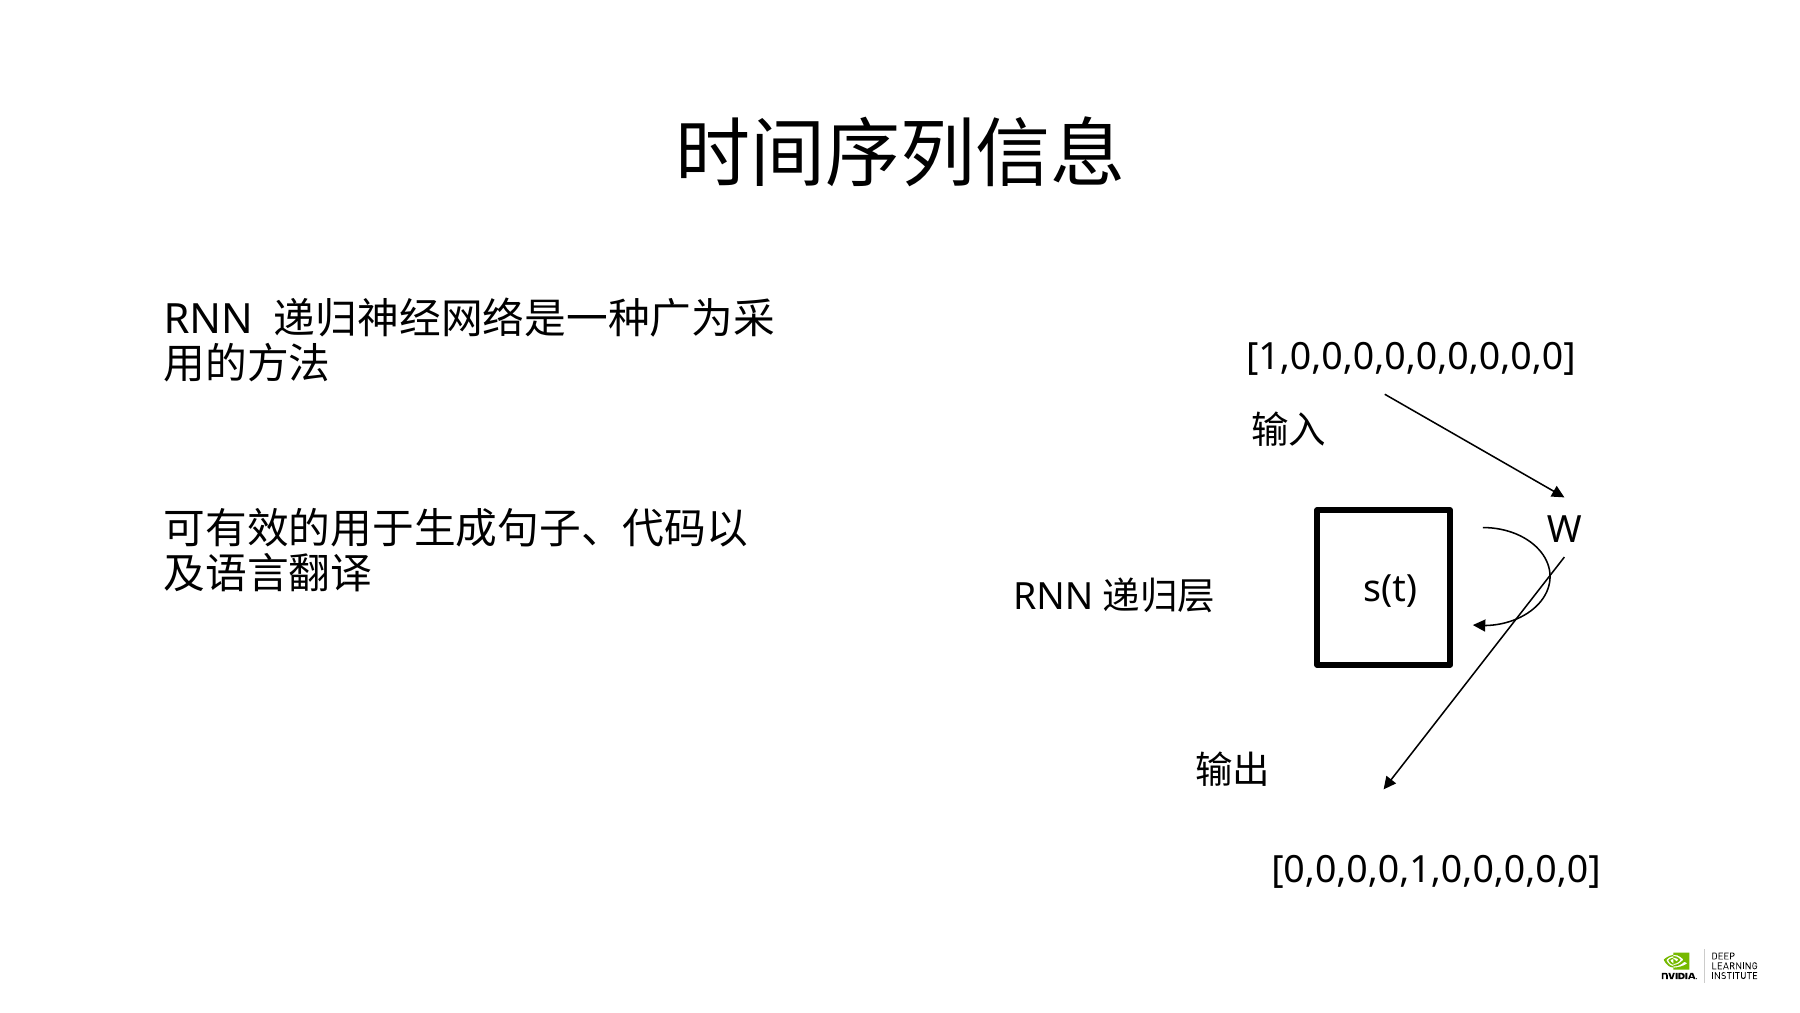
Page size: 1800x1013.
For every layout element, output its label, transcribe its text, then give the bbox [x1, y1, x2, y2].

title 时间序列信息 [81, 106, 1719, 205]
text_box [1006, 324, 1629, 899]
list RNN 递归神经网络是一种广为采用的方法 可有效的用于生成句子、代码以及语言翻译 [148, 290, 794, 933]
